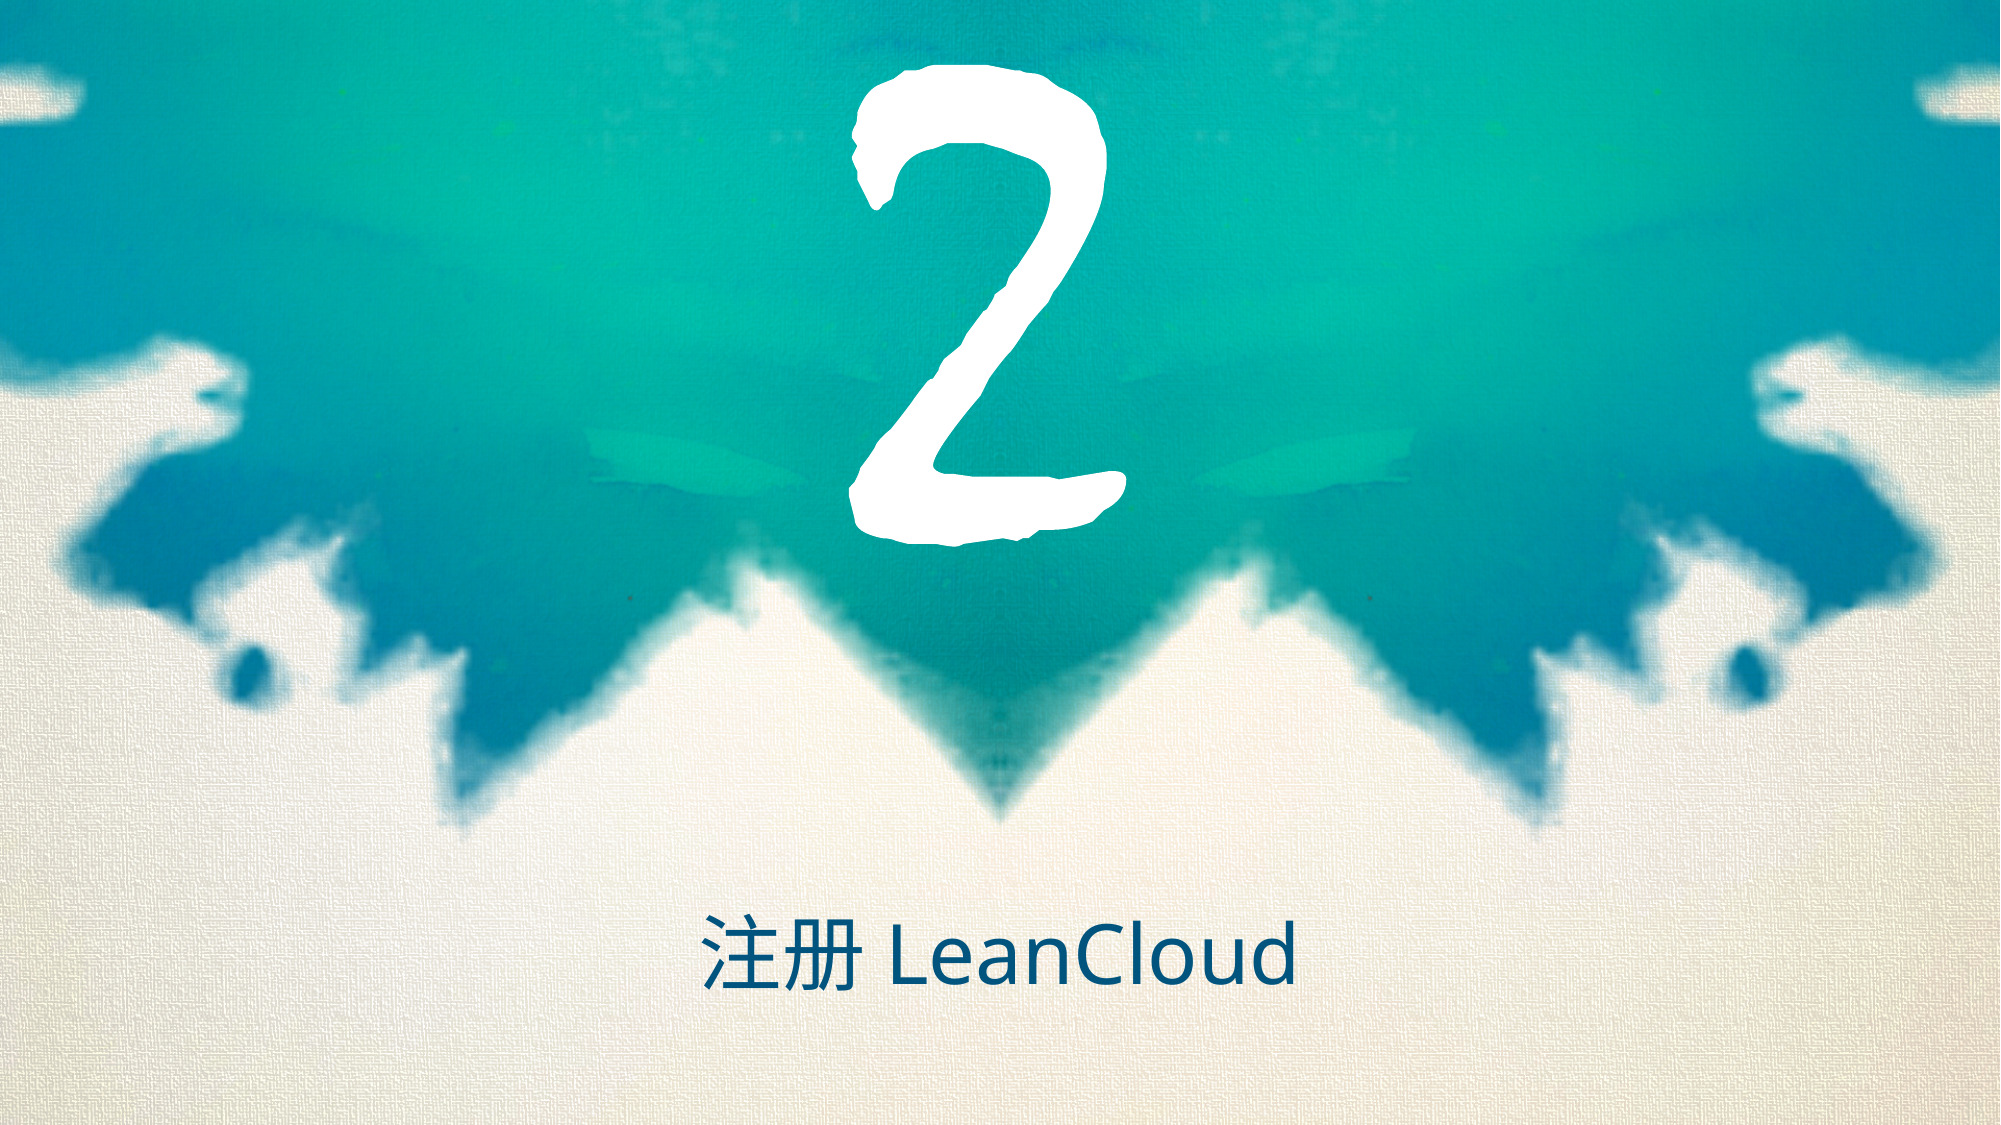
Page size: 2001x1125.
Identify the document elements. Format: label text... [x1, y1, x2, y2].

picture [0, 0, 2000, 1125]
text_box 注册LeanCloud [358, 924, 1642, 1009]
